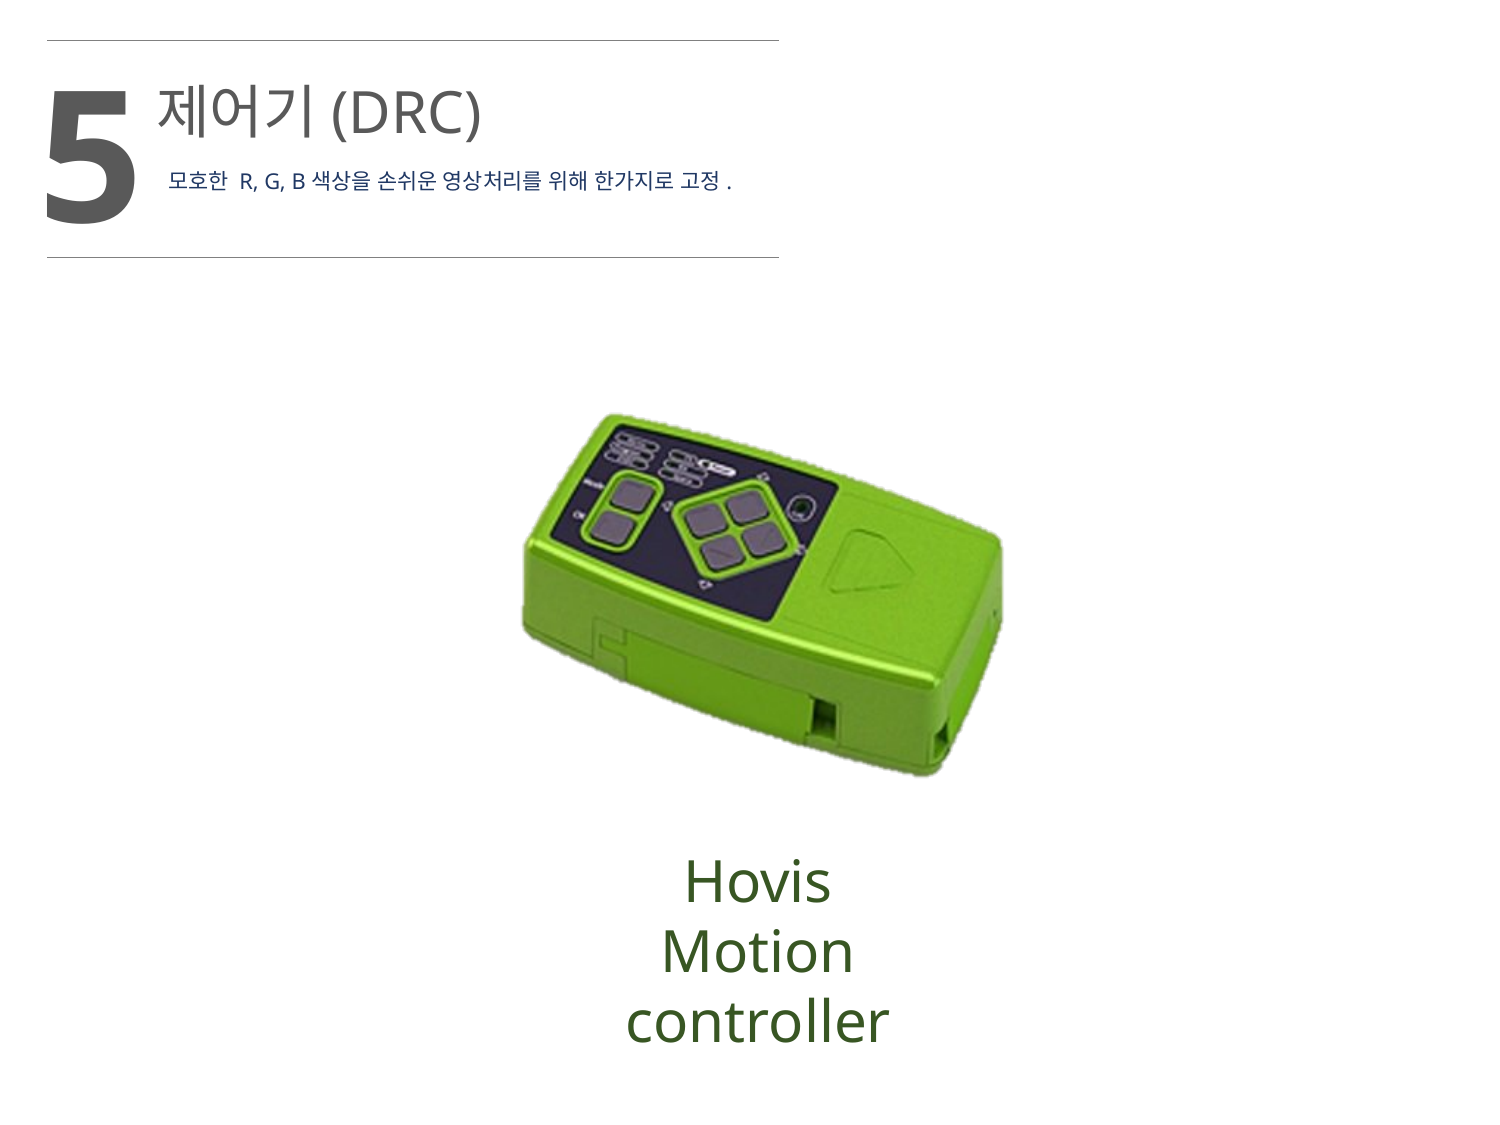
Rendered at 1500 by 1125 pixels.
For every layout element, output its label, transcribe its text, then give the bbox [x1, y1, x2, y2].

text_box Hovis Motion controller [578, 836, 938, 1061]
text_box 제어기(DRC) [154, 68, 815, 150]
text_box 모호한 R, G, B색상을 손쉬운 영상처리를 위해 한가지로 고정. [154, 150, 871, 201]
picture [501, 384, 1016, 792]
text_box 5 [23, 31, 154, 267]
